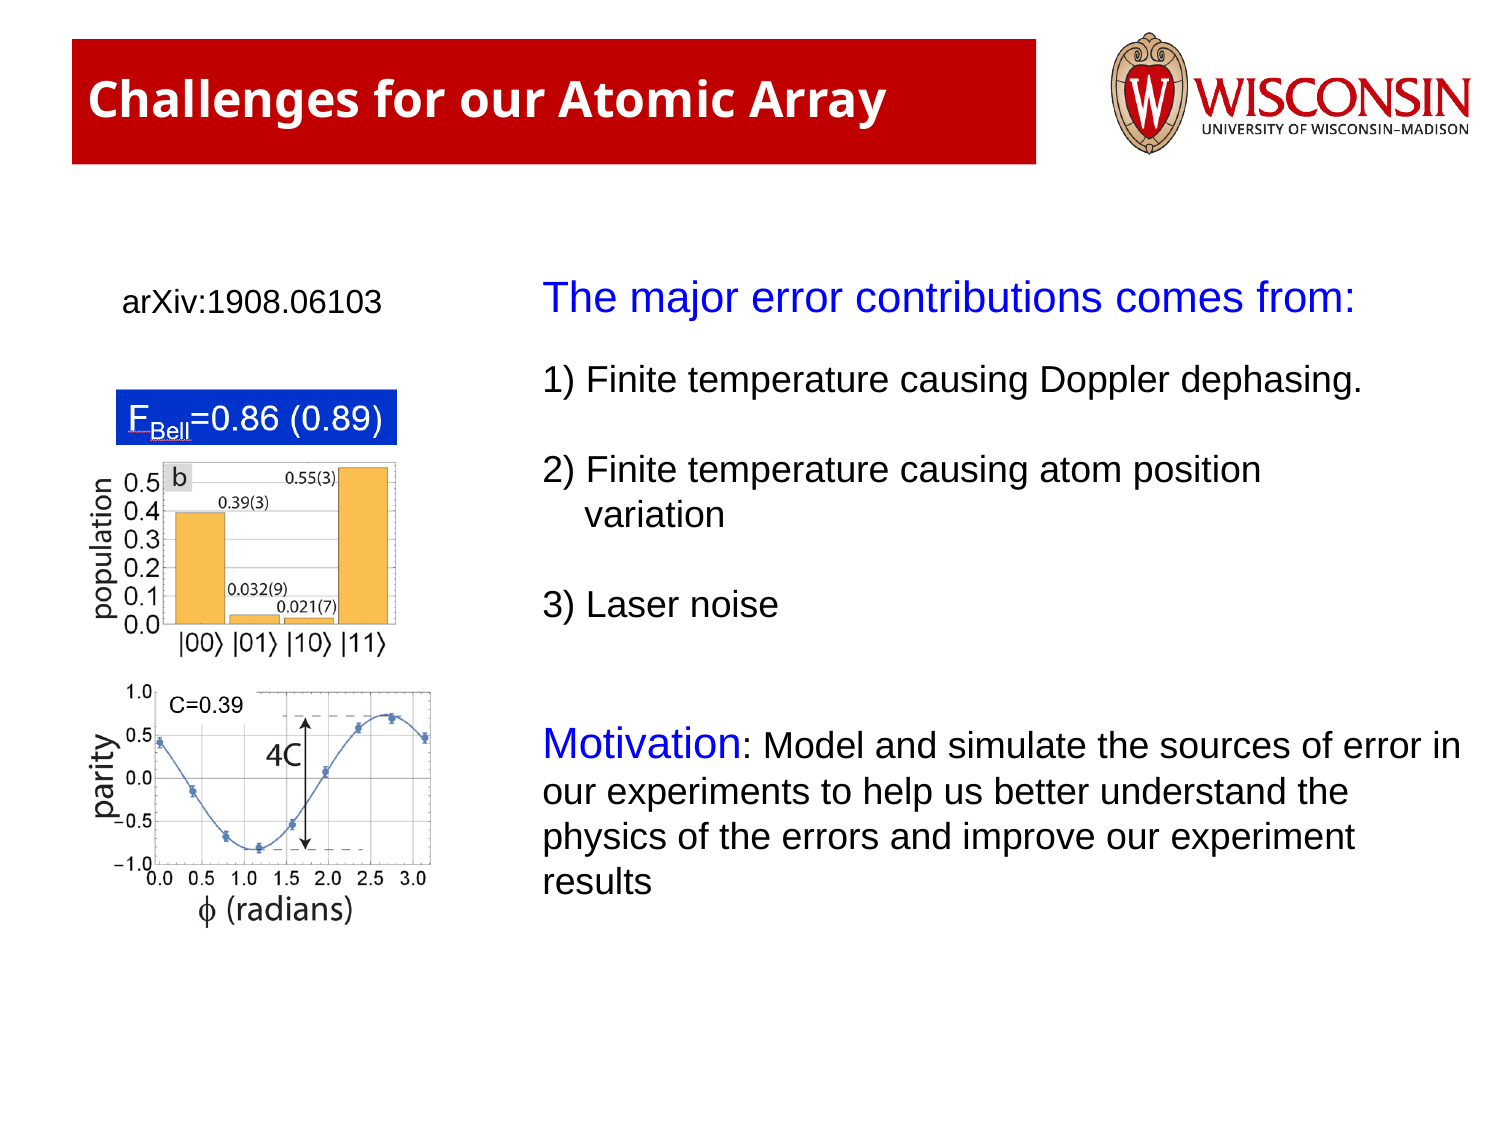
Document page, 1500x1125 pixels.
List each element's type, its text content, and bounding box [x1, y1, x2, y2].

picture [80, 369, 459, 940]
text_box arXiv:1908.06103 [107, 273, 408, 368]
title Challenges for our Atomic Array [72, 39, 1037, 165]
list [1110, 32, 1471, 155]
text_box The major error contributions comes from: 1) Finite temperature causing Doppler dephasing. 2) Finite temperature causing atom position variation 3) Laser noise Motivation: Model and simulate the sources of error in our experiments to help us better understand the physics of the errors and improve our experiment results [527, 261, 1479, 910]
